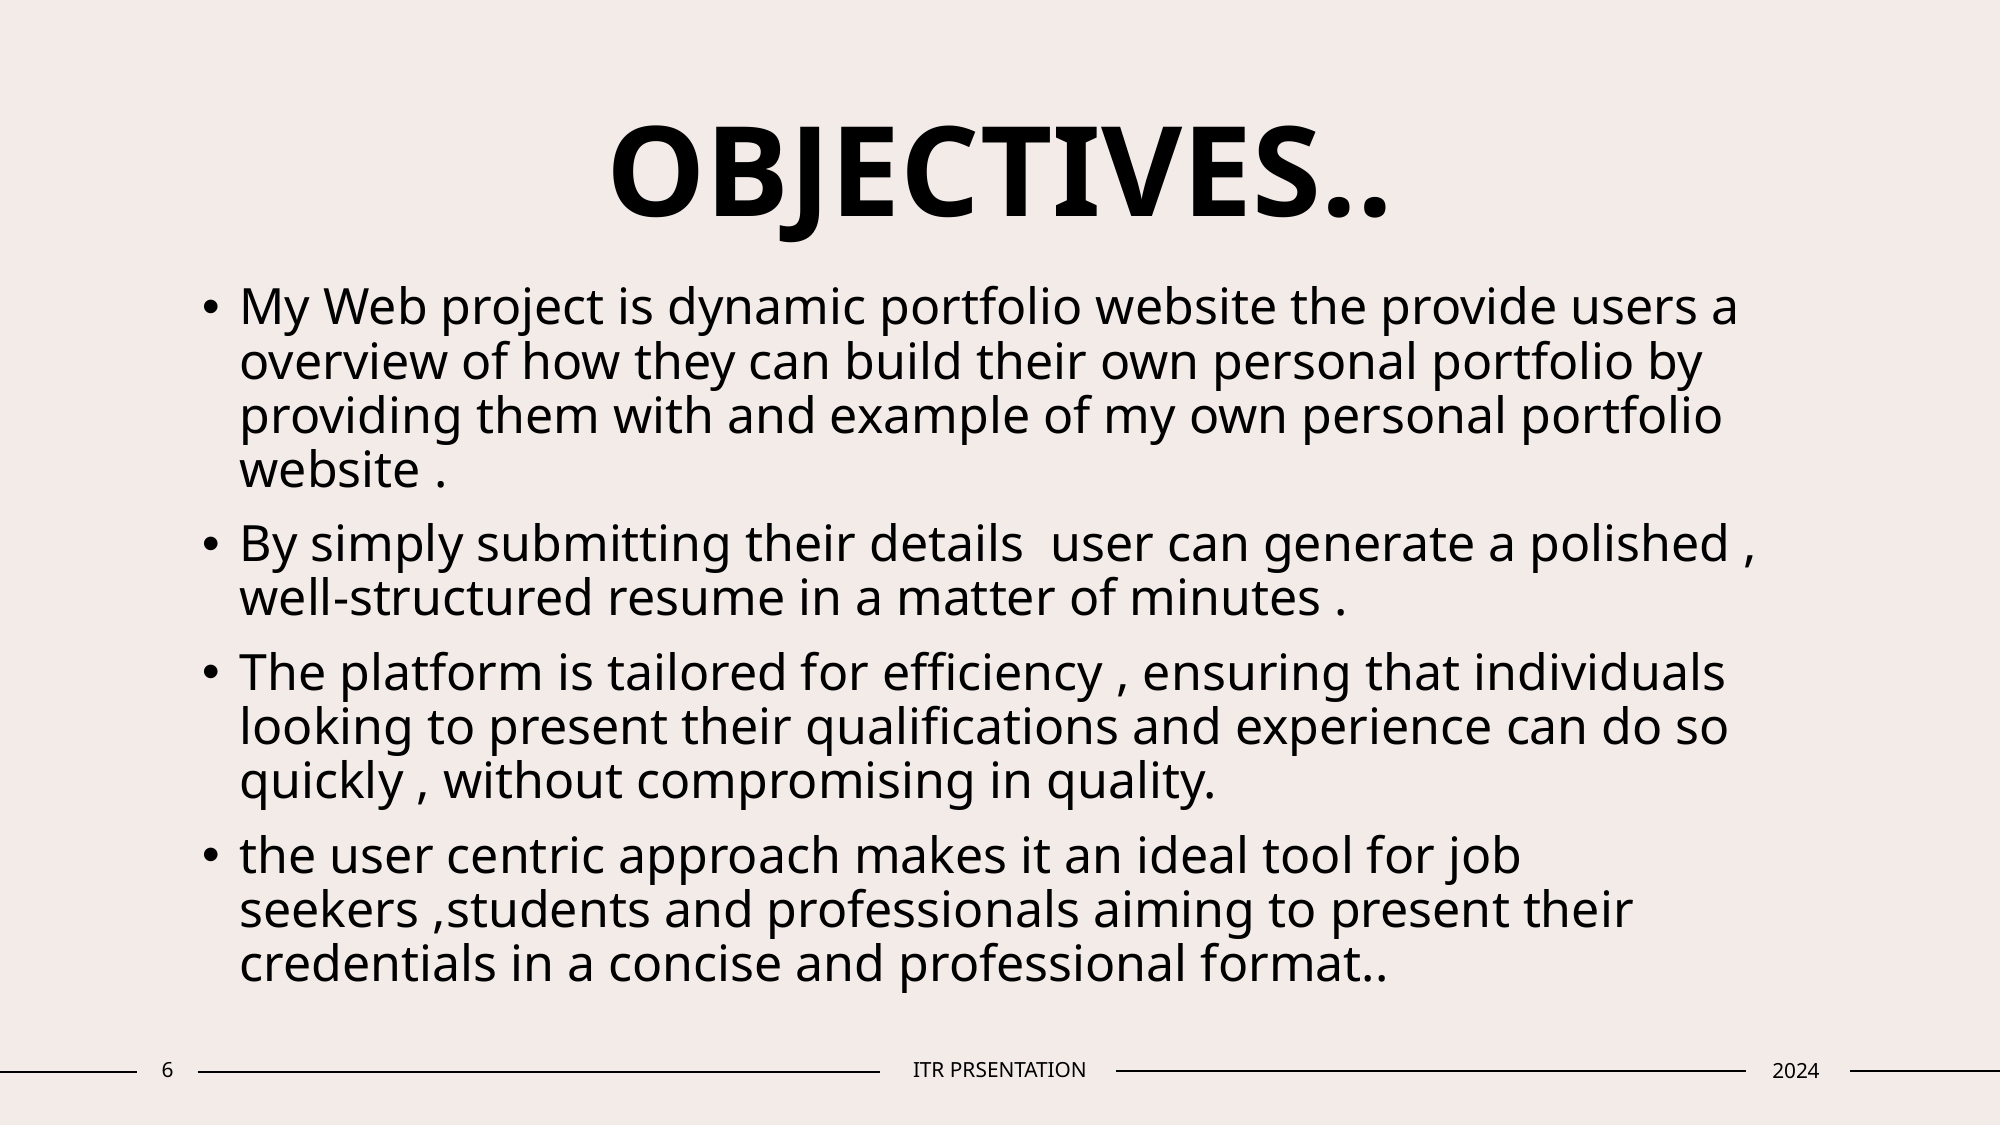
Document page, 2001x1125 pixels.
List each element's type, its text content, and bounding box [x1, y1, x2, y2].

title OBJECTIVES.. [187, 83, 1813, 251]
slide_number 2024 [1743, 1050, 1849, 1091]
footer ITR PRSENTATION [879, 1050, 1120, 1091]
list My Web project is dynamic portfolio website the provide users a overview of how they can build their own personal portfolio by providing them with and example of my own personal portfolio website . By simply submitting their details user can generate a polished , well-structured resume in a matter of minutes . The platform is tailored for efficiency , ensuring that individuals looking to present their qualifications and experience can do so quickly , without compromising in quality. the user centric approach makes it an ideal tool for job seekers ,students and professionals aiming to present their credentials in a concise and professional format.. [187, 274, 1777, 957]
slide_number 6 [137, 1050, 198, 1091]
